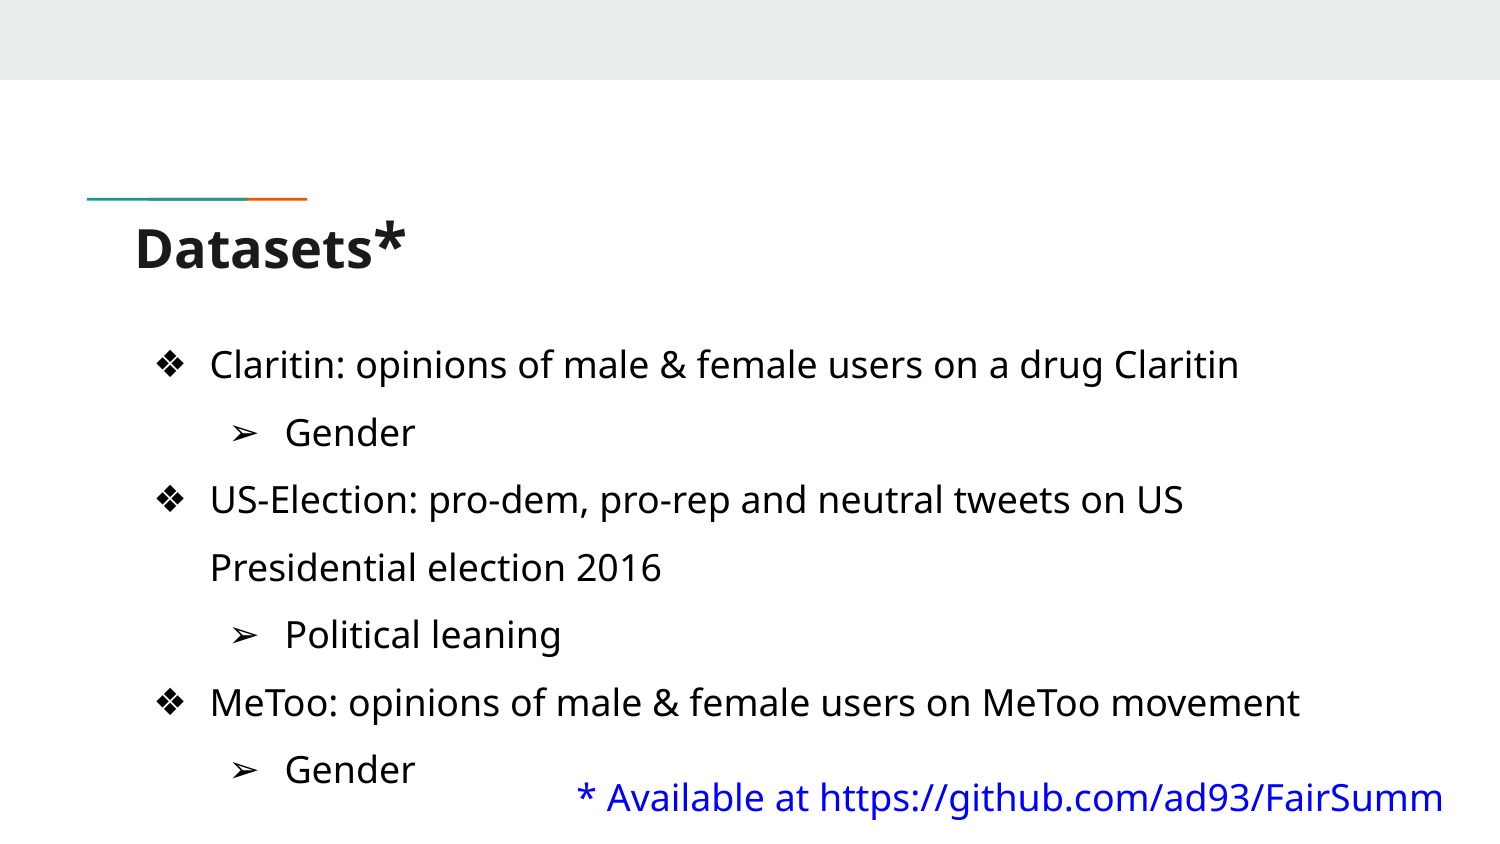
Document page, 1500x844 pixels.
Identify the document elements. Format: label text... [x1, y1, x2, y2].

list Claritin: opinions of male & female users on a drug Claritin Gender US-Election: pro-dem, pro-rep and neutral tweets on US Presidential election 2016 Political leaning MeToo: opinions of male & female users on MeToo movement Gender [119, 303, 1381, 815]
title Datasets* [119, 191, 1381, 280]
text_box * Available at https://github.com/ad93/FairSumm [561, 759, 1481, 834]
